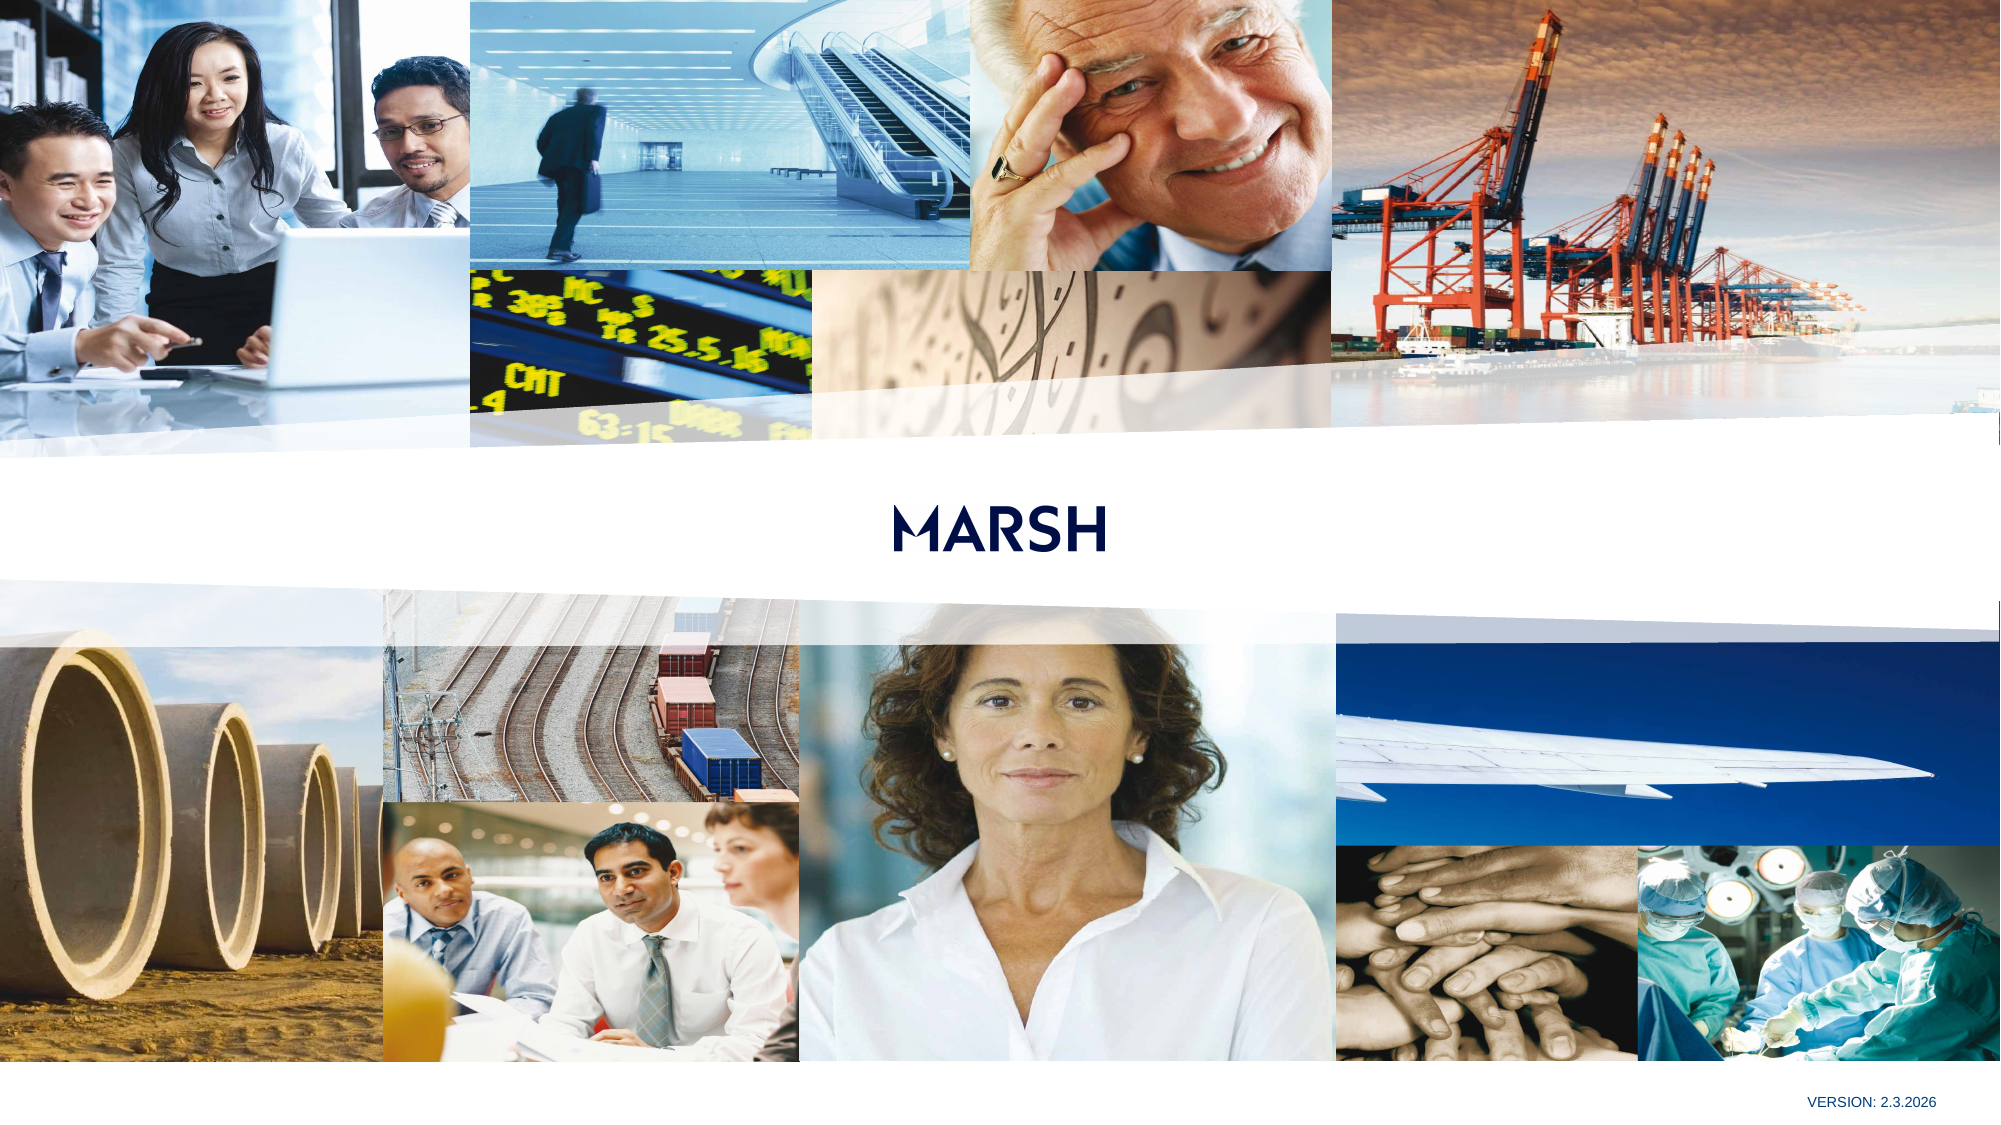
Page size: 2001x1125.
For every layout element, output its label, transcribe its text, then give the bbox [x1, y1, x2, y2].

text_box VERSION: 2.3.2026 [1737, 1090, 1937, 1110]
picture [969, 0, 1333, 272]
picture [893, 505, 1106, 553]
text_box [1333, 0, 2000, 270]
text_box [0, 270, 2000, 1062]
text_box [0, 0, 969, 270]
